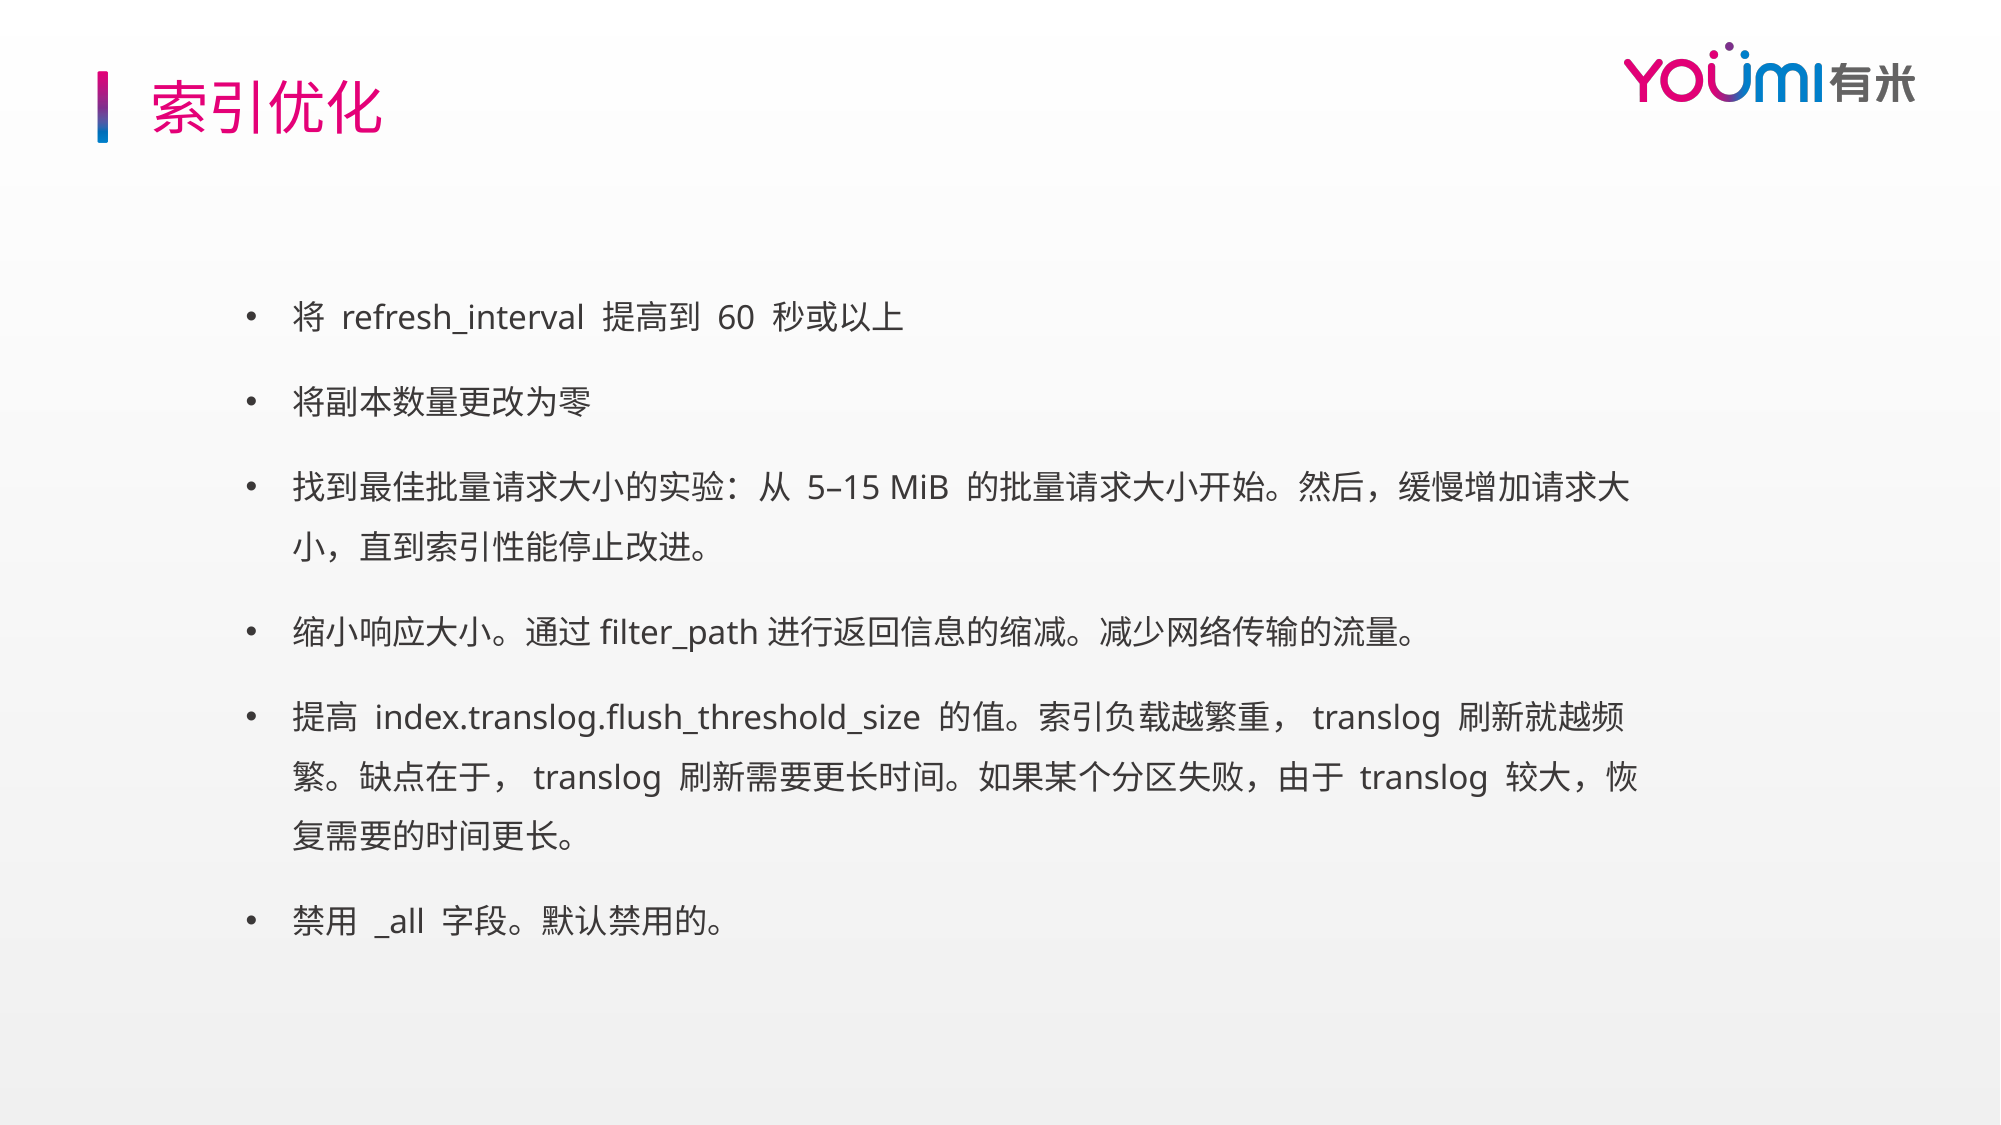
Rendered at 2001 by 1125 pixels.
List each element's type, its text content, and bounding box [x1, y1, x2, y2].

text_box 索引优化 [135, 64, 658, 149]
picture [1624, 42, 1915, 102]
text_box 将 refresh_interval 提高到 60 秒或以上 将副本数量更改为零 找到最佳批量请求大小的实验：从 5–15 MiB 的批量请求大小开始。然后，缓慢增加请求大小，直到索引性能停止改进。 缩小响应大小。通过filter_path进行返回信息的缩减。减少网络传输的流量。 提高 index.translog.flush_threshold_size 的值。索引负载越繁重，translog 刷新就越频繁。缺点在于，translog 刷新需要更长时间。如果某个分区失败，由于 translog 较大，恢复需要的时间更长。 禁用 _all 字段。默认禁用的。 [230, 204, 1670, 948]
picture [66, 72, 138, 143]
